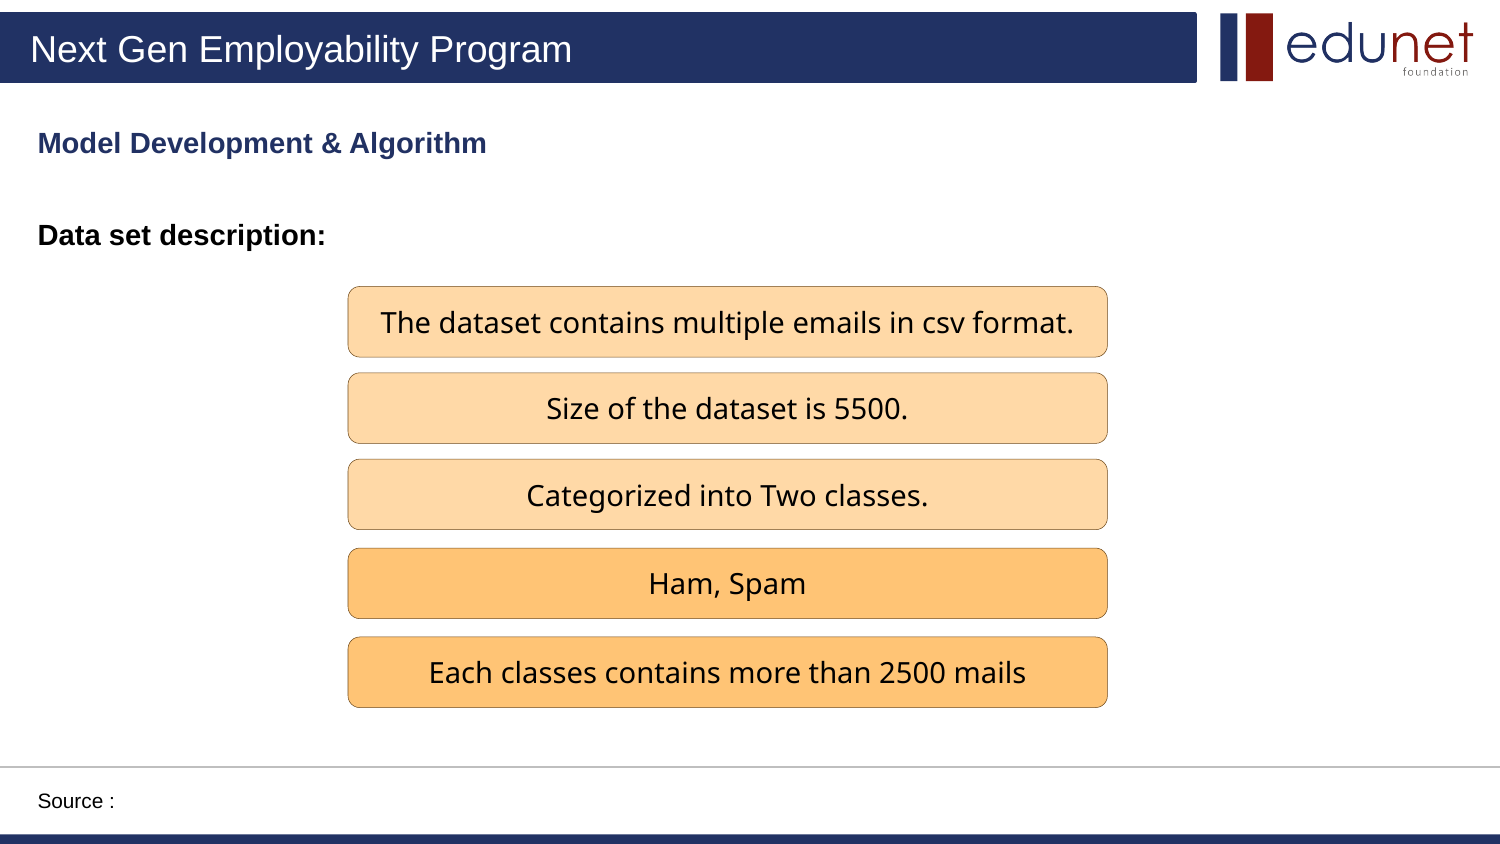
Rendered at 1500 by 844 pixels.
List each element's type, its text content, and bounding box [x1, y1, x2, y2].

text_box Source : [22, 776, 139, 826]
text_box Data set description: [22, 209, 348, 259]
text_box The dataset contains multiple emails in csv format. [345, 284, 1110, 360]
picture [1279, 14, 1482, 83]
text_box Model Development & Algorithm [22, 117, 533, 202]
text_box Size of the dataset is 5500. [345, 370, 1110, 446]
text_box Ham, Spam [345, 545, 1110, 621]
text_box Each classes contains more than 2500 mails [345, 634, 1110, 710]
text_box Categorized into Two classes. [345, 456, 1110, 532]
